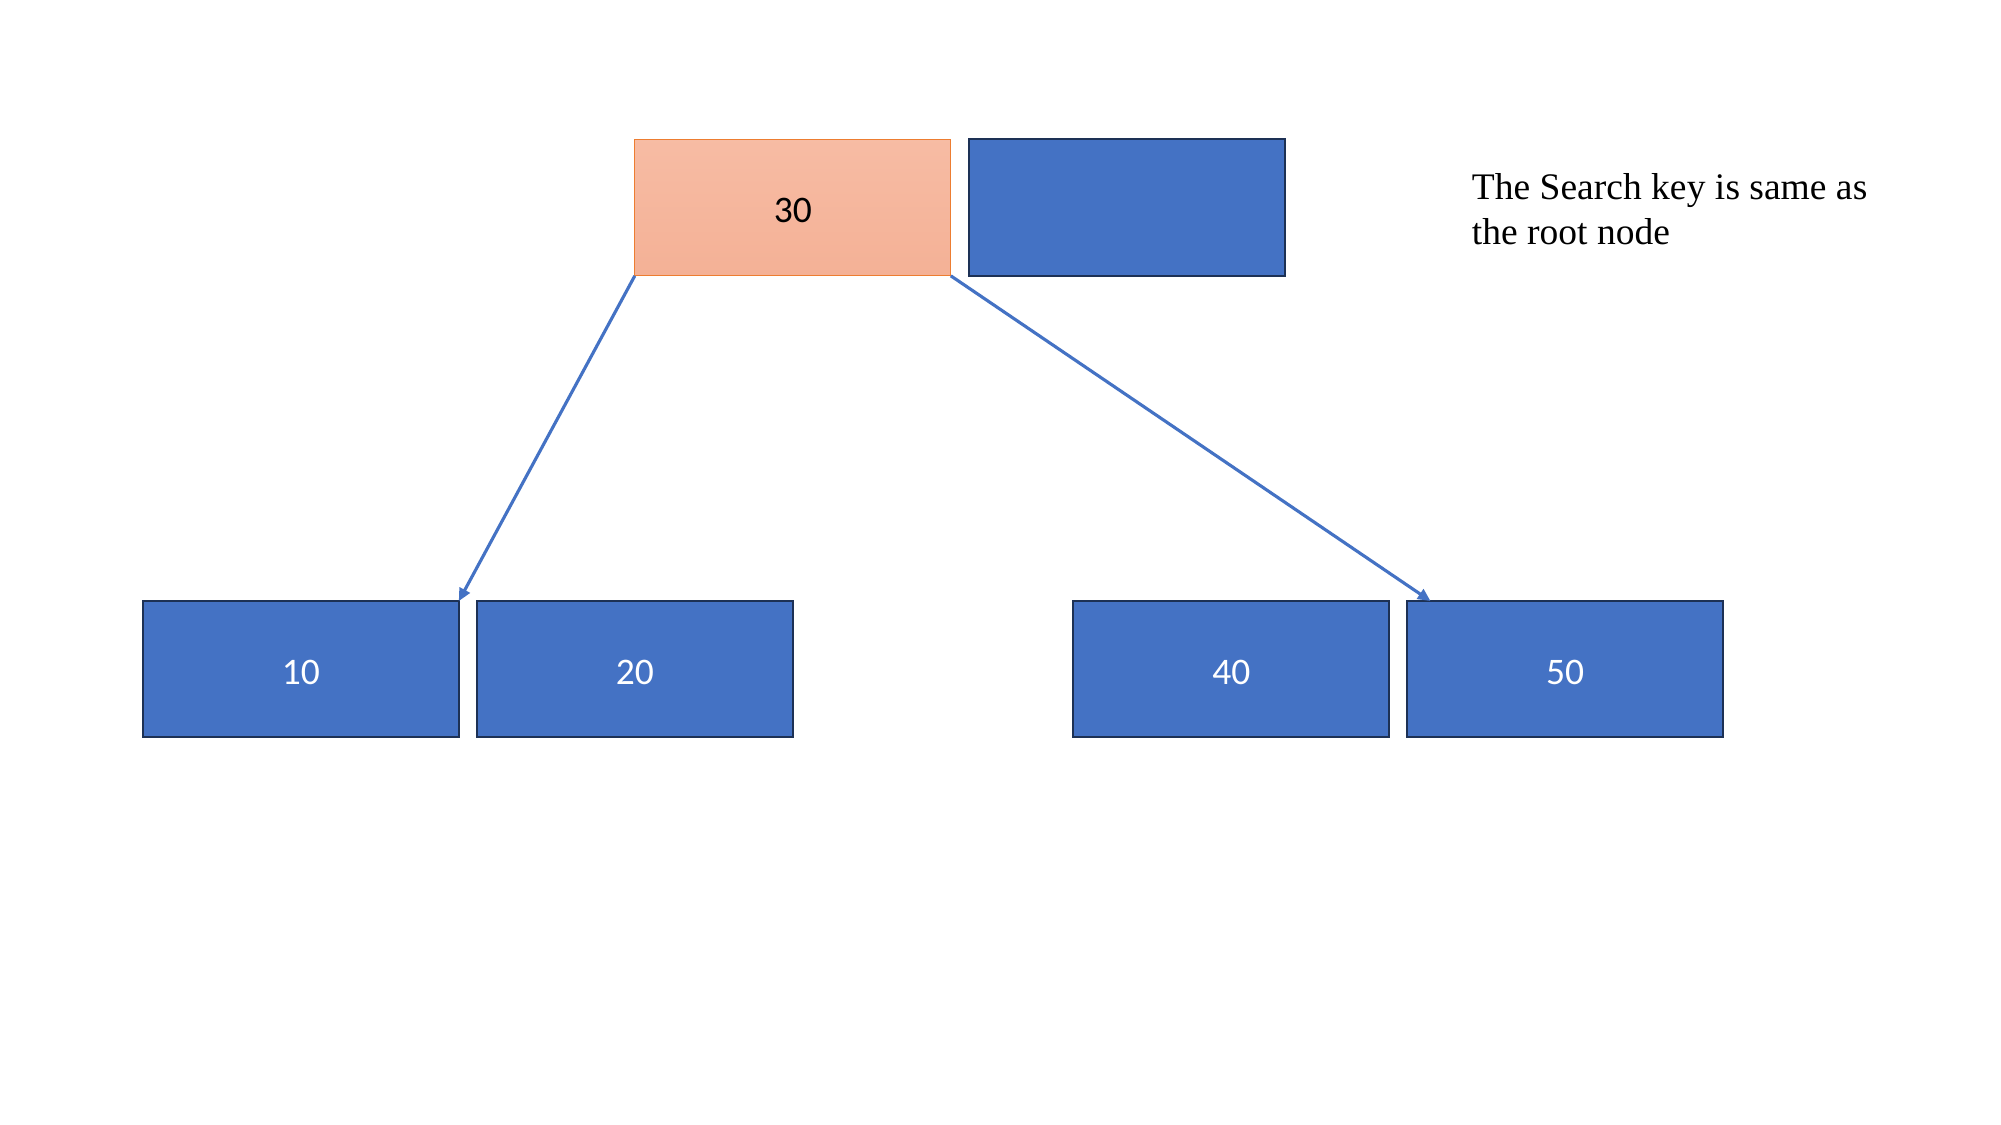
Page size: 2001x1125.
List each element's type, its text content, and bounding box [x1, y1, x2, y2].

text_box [458, 275, 635, 601]
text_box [950, 275, 1431, 601]
text_box 10 [142, 600, 460, 738]
text_box 20 [476, 600, 794, 738]
text_box The Search key is same as the root node [1457, 154, 1899, 260]
text_box [968, 138, 1286, 275]
text_box 30 [634, 139, 951, 276]
text_box 50 [1406, 600, 1724, 738]
text_box 40 [1072, 601, 1390, 738]
